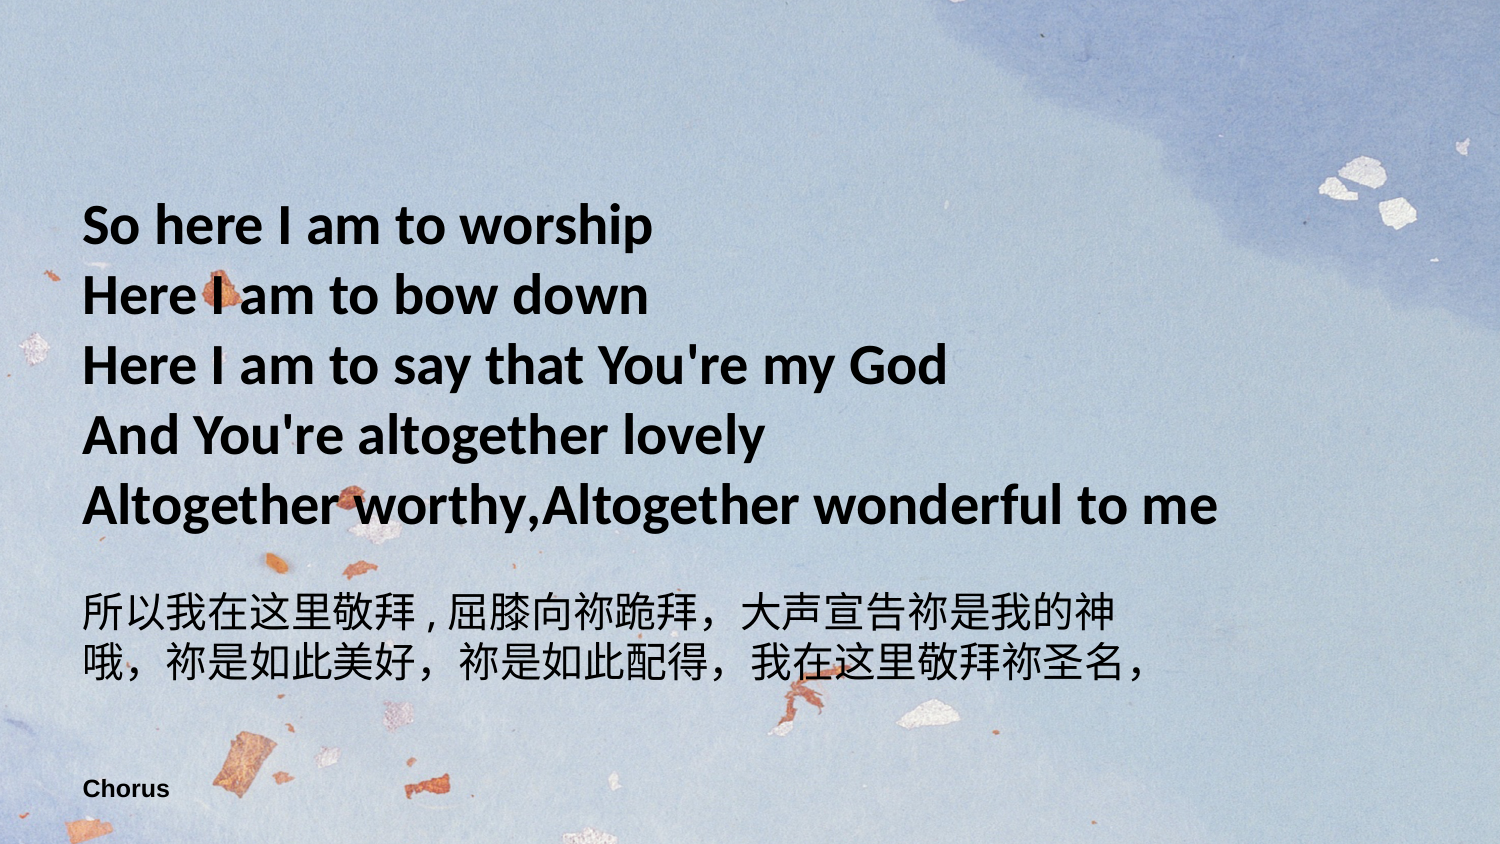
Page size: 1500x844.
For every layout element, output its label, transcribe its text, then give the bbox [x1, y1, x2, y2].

text_box Chorus [67, 765, 346, 811]
text_box So here I am to worship Here I am to bow down Here I am to say that You're my God And You're altogether lovely Altogether worthy,Altogether wonderful to me 所以我在这里敬拜,屈膝向祢跪拜，大声宣告祢是我的神 哦，祢是如此美好，祢是如此配得，我在这里敬拜祢圣名， [67, 178, 1355, 694]
picture [0, 0, 1500, 844]
